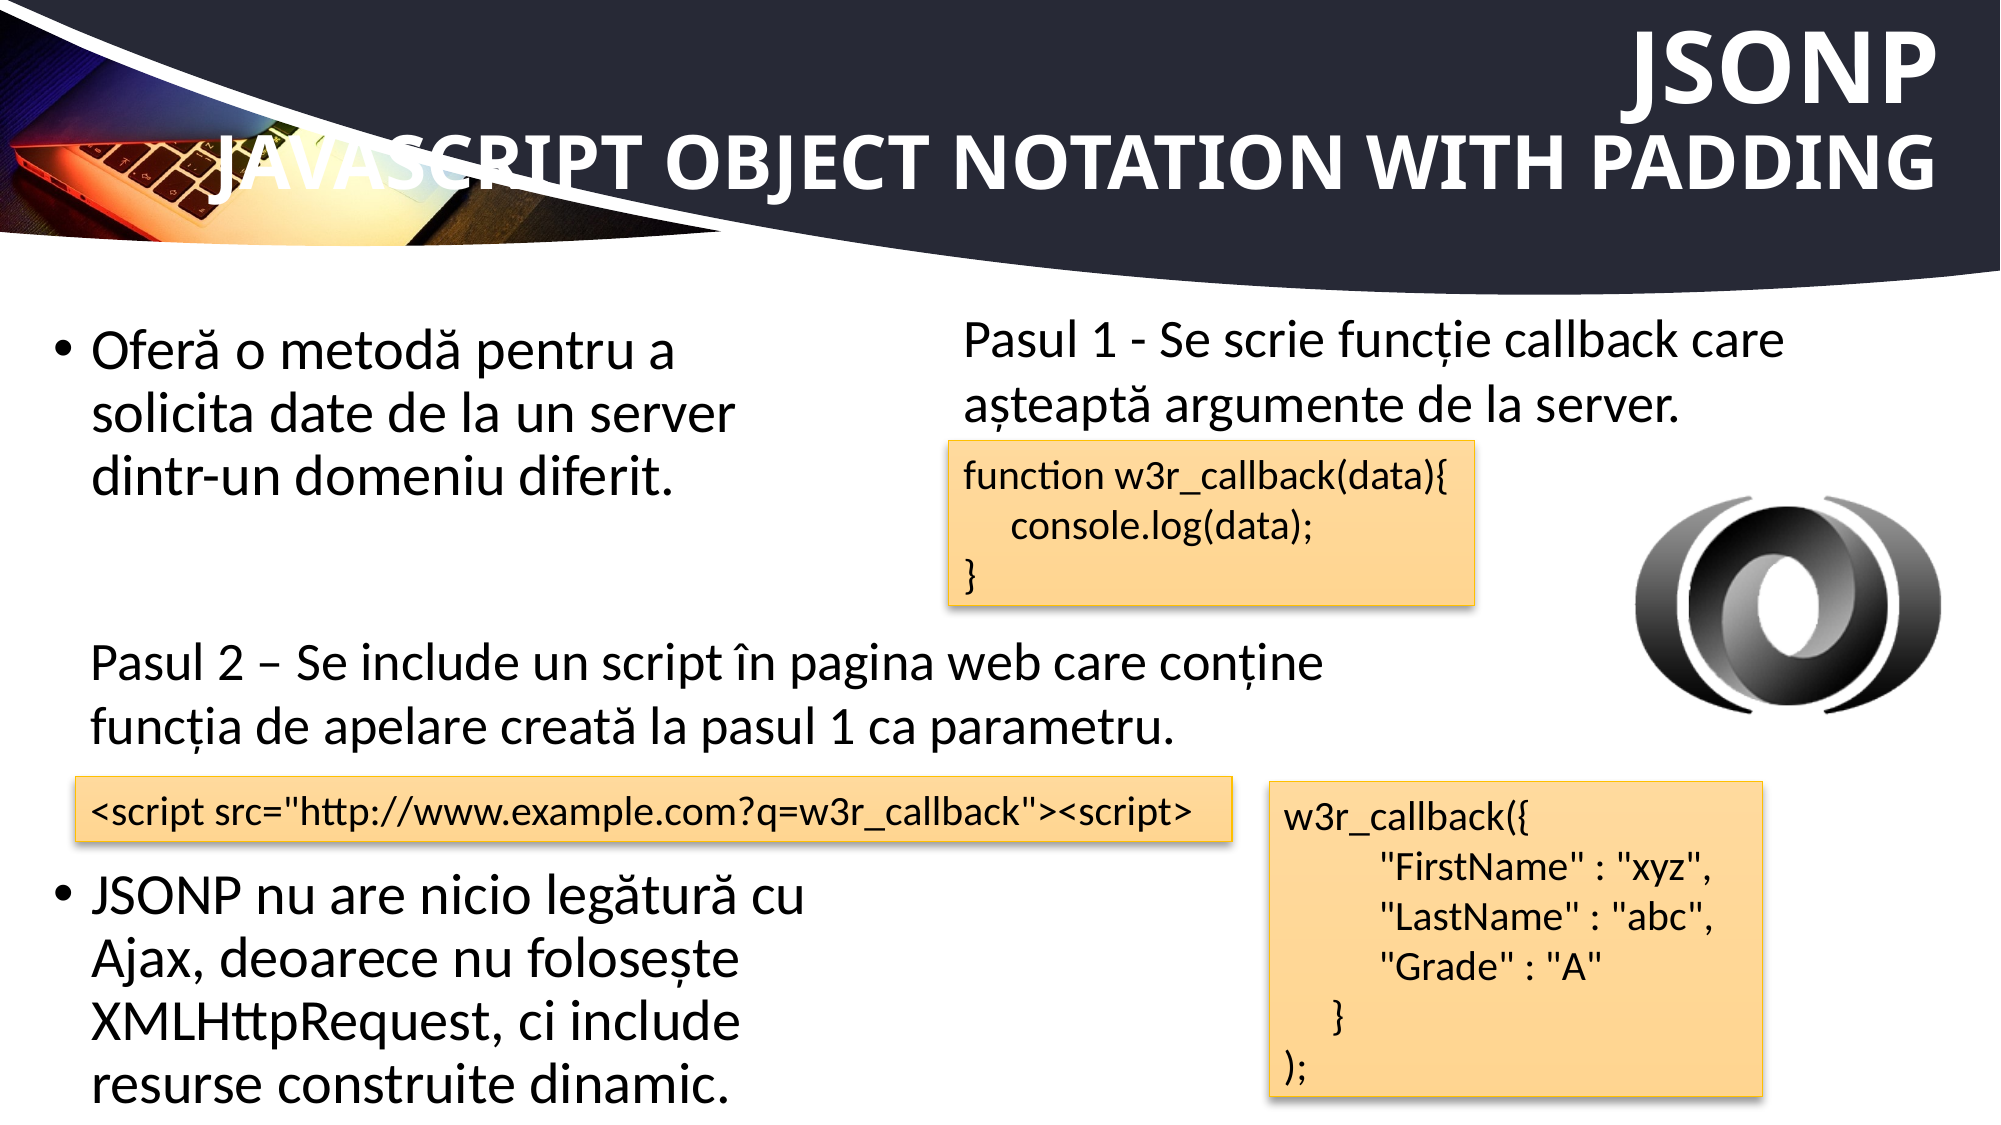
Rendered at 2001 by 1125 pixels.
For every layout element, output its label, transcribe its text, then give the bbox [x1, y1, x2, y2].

text_box Pasul 1 - Se scrie funcție callback care așteaptă argumente de la server. [949, 296, 2000, 441]
text_box <script src="http://www.example.com?q=w3r_callback"><script> [75, 776, 1233, 842]
text_box w3r_callback({ "FirstName" : "xyz", "LastName" : "abc", "Grade" : "A" } ); [1269, 781, 1763, 1097]
text_box Pasul 2 – Se include un script în pagina web care conține funcția de apelare creată la pasul 1 ca parametru. [75, 618, 1372, 764]
picture [0, 9, 722, 247]
title JSONP JavaScript Object Notation with Padding [137, 2, 2000, 220]
picture [1623, 483, 1962, 731]
list Oferă o metodă pentru a solicita date de la un server dintr-un domeniu diferit. JSONP nu are nicio legătură cu Ajax, deoarece nu folosește XMLHttpRequest, ci include resurse construite dinamic. [38, 311, 825, 1125]
text_box function w3r_callback(data){ console.log(data); } [948, 440, 1475, 606]
